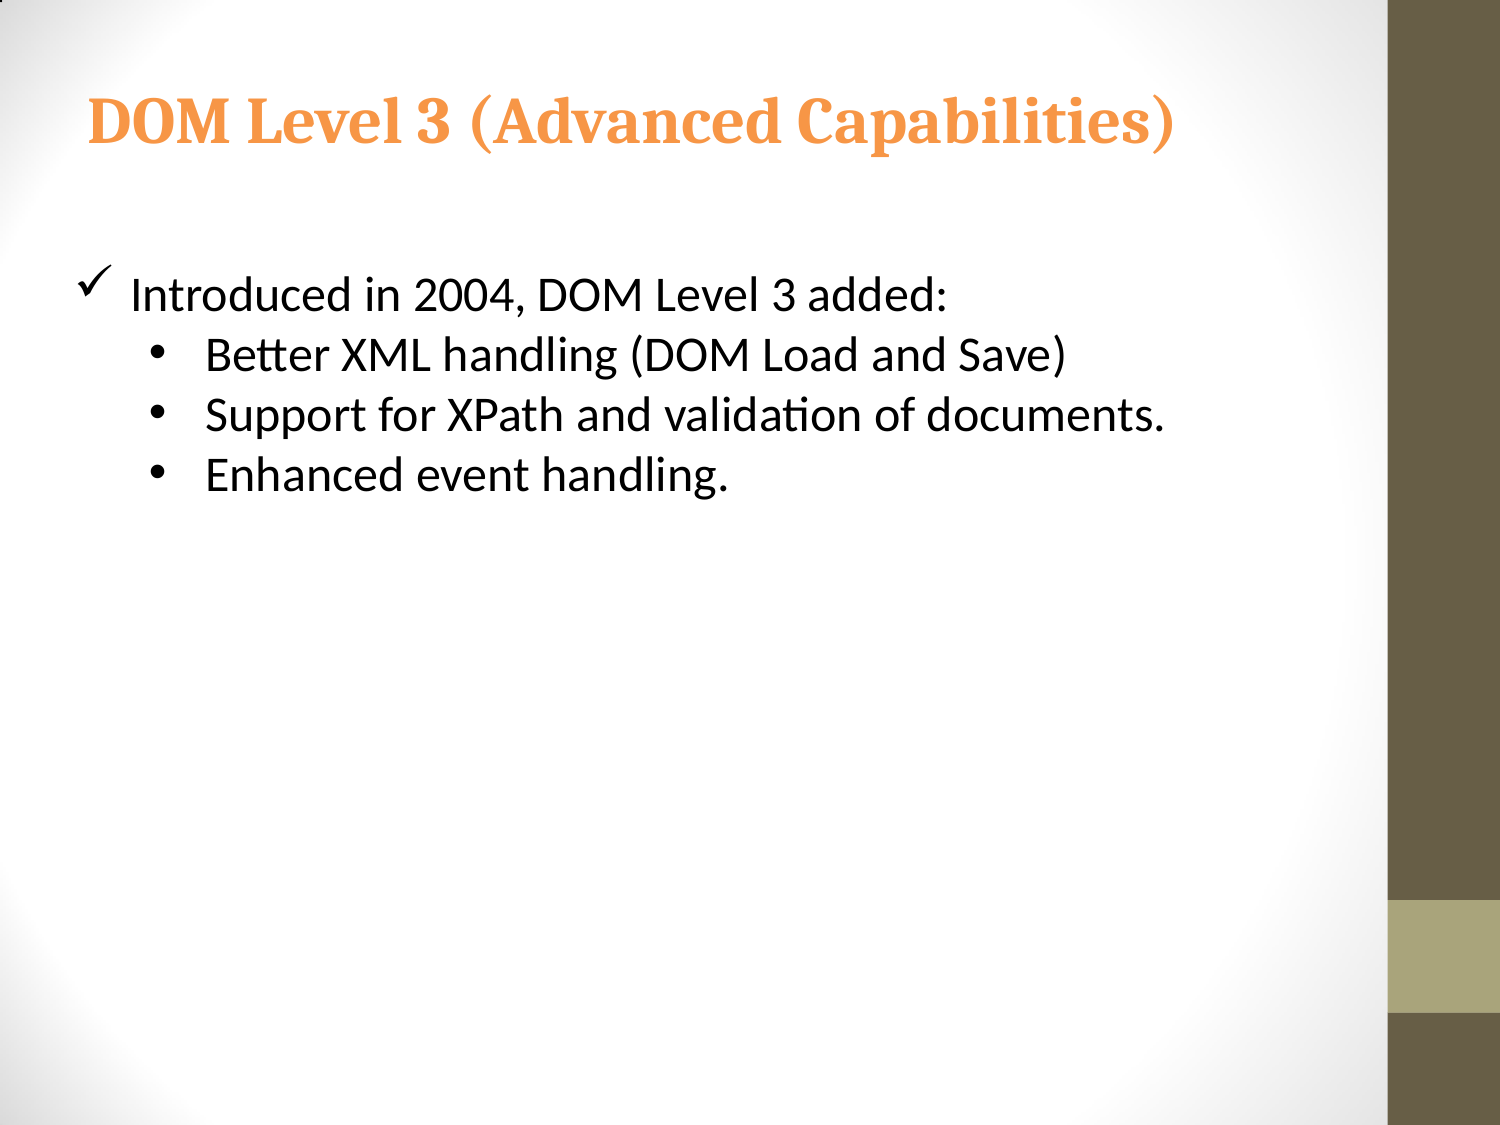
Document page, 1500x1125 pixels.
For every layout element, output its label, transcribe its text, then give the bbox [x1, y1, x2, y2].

title DOM Level 3 (Advanced Capabilities) [87, 76, 1307, 219]
picture [0, 0, 1387, 1125]
list Introduced in 2004, DOM Level 3 added: Better XML handling (DOM Load and Save) Support for XPath and validation of documents. Enhanced event handling. [73, 261, 1328, 550]
